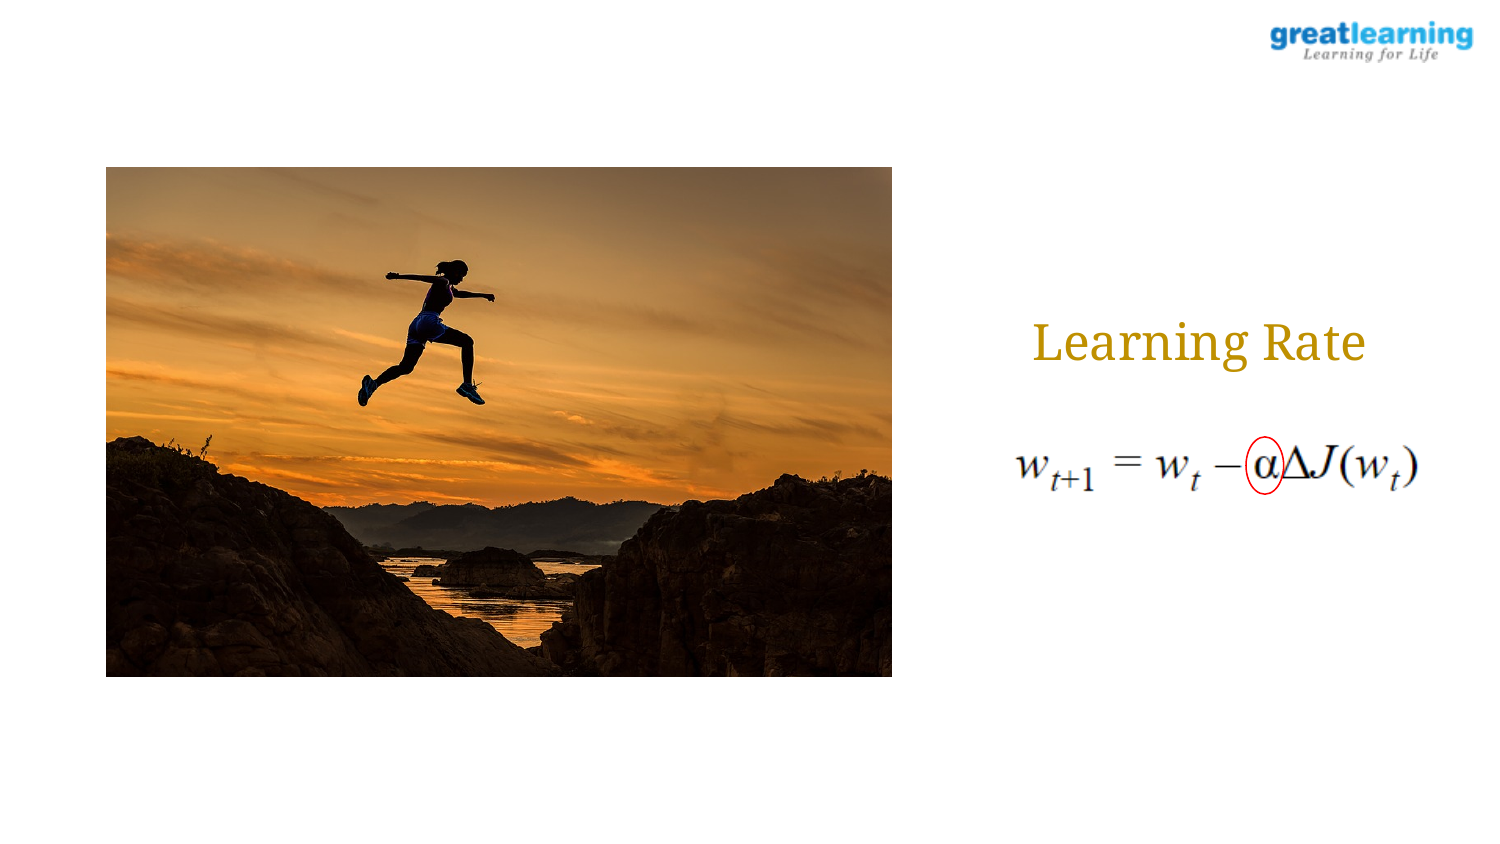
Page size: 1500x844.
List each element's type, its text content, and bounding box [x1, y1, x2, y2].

picture [106, 166, 892, 677]
picture [1270, 20, 1474, 63]
picture [995, 425, 1423, 508]
text_box Learning Rate [932, 305, 1467, 376]
